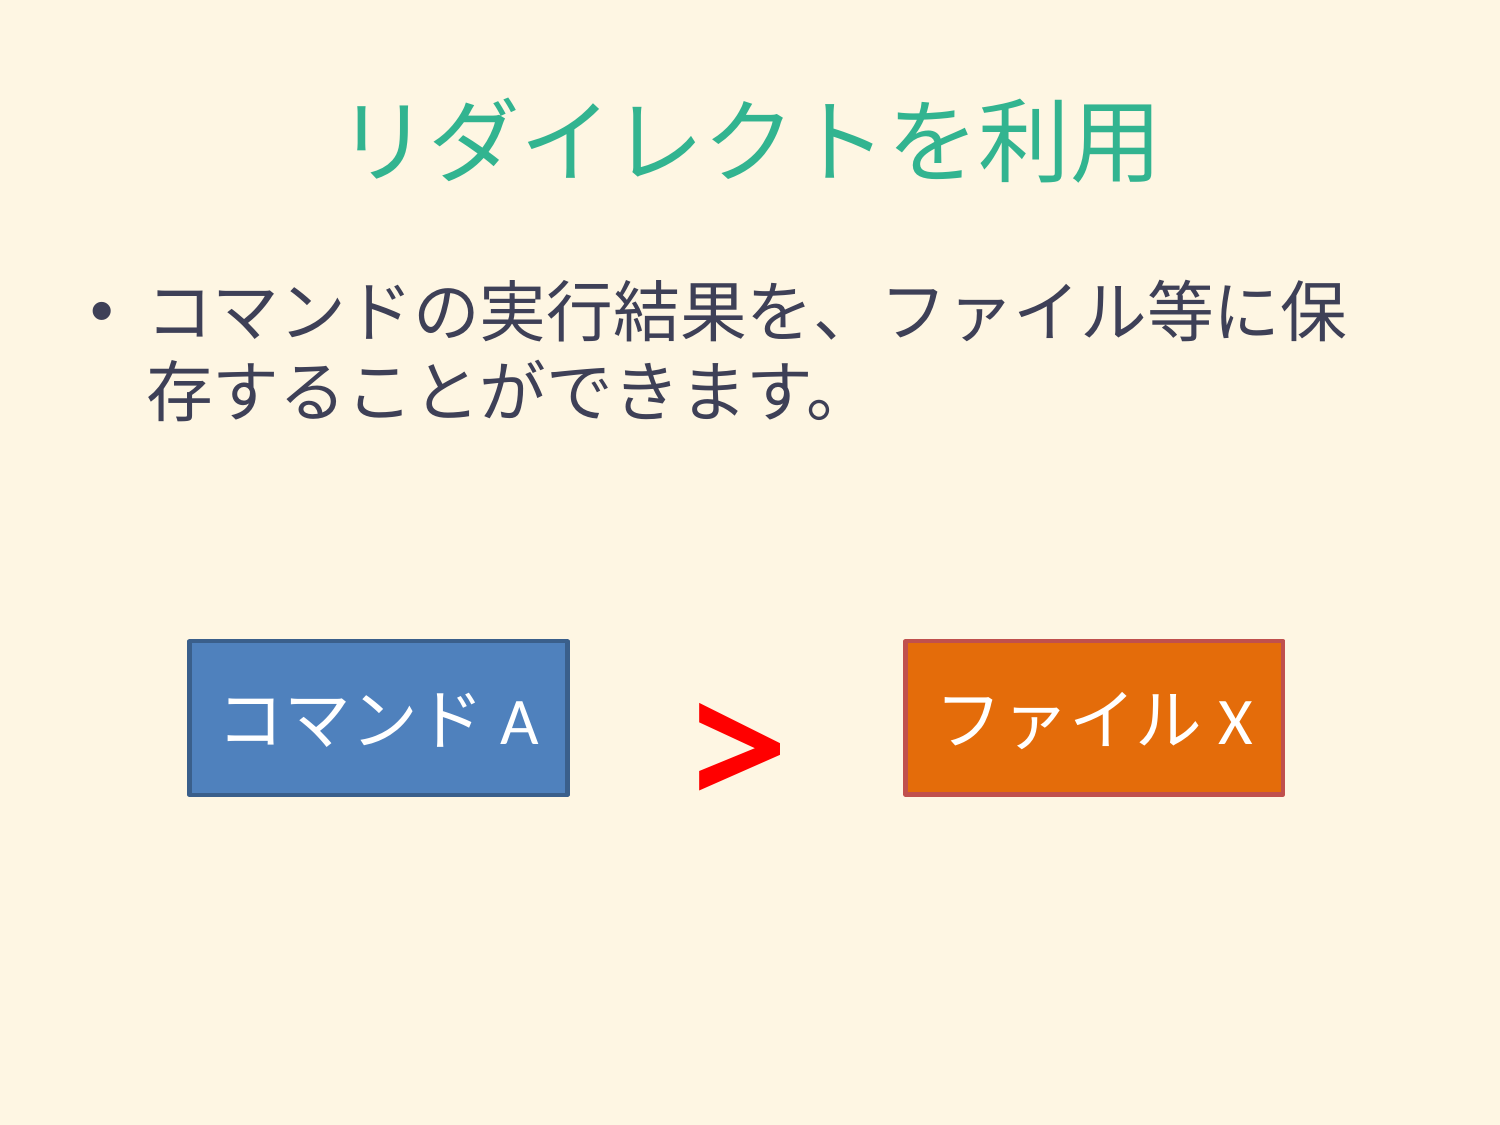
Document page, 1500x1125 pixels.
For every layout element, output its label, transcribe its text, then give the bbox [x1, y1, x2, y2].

list コマンドの実行結果を、ファイル等に保存することができます。 [75, 262, 1425, 504]
text_box > [678, 633, 804, 848]
text_box コマンドA [187, 639, 570, 797]
text_box ファイルX [903, 639, 1285, 797]
title リダイレクトを利用 [75, 45, 1425, 233]
